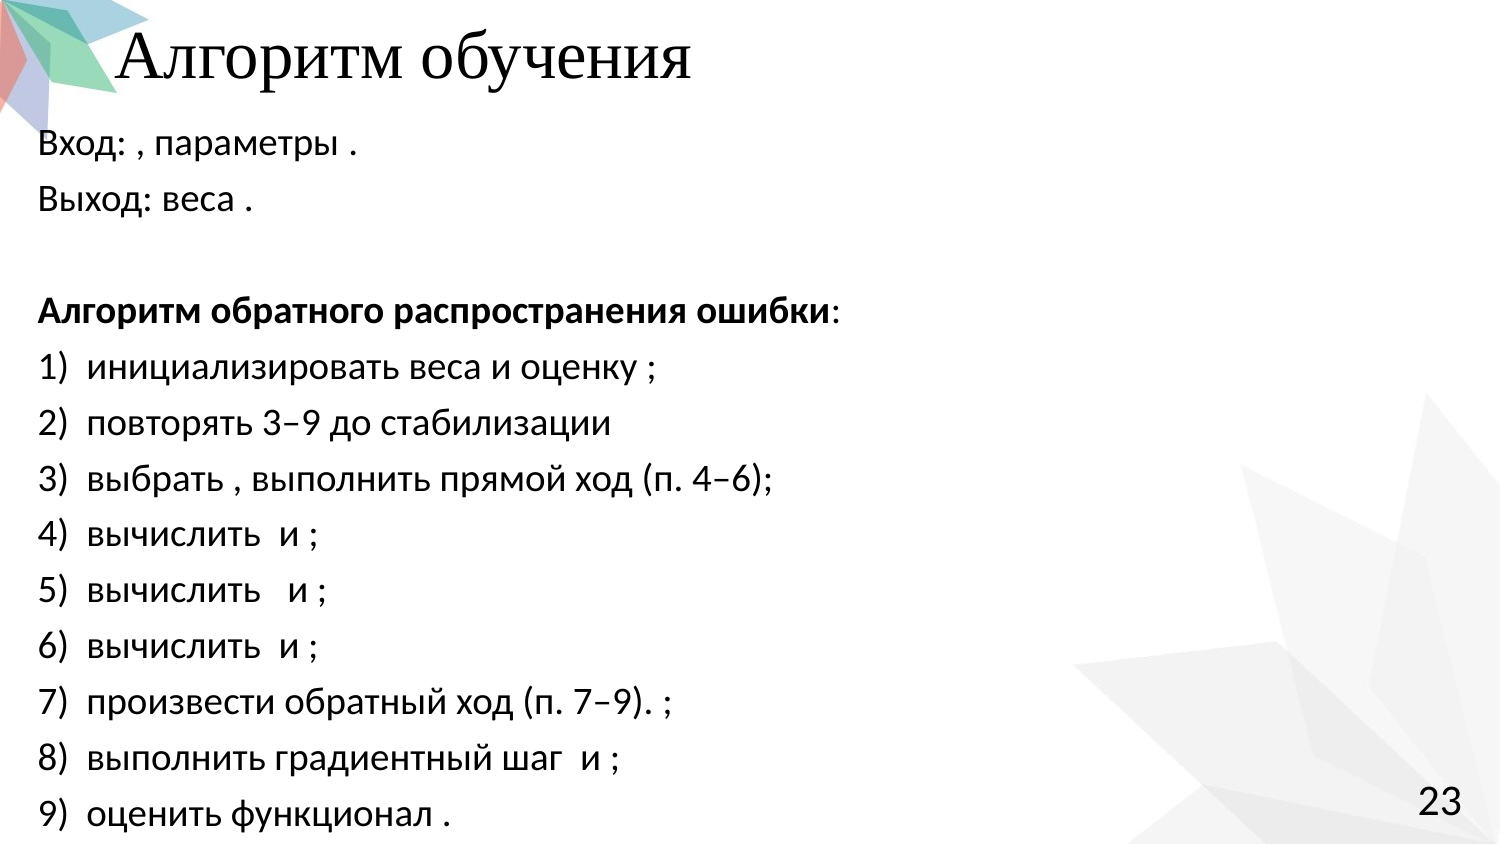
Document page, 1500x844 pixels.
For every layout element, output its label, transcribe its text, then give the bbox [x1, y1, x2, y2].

slide_number 23 [1139, 775, 1478, 821]
text_box Алгоритм обучения [103, 0, 1397, 139]
picture [179, 147, 187, 153]
picture [240, 139, 250, 148]
picture [319, 146, 326, 153]
picture [0, 0, 1500, 844]
picture [298, 139, 308, 153]
picture [100, 139, 109, 153]
picture [199, 139, 209, 153]
picture [218, 147, 226, 153]
picture [263, 139, 273, 144]
